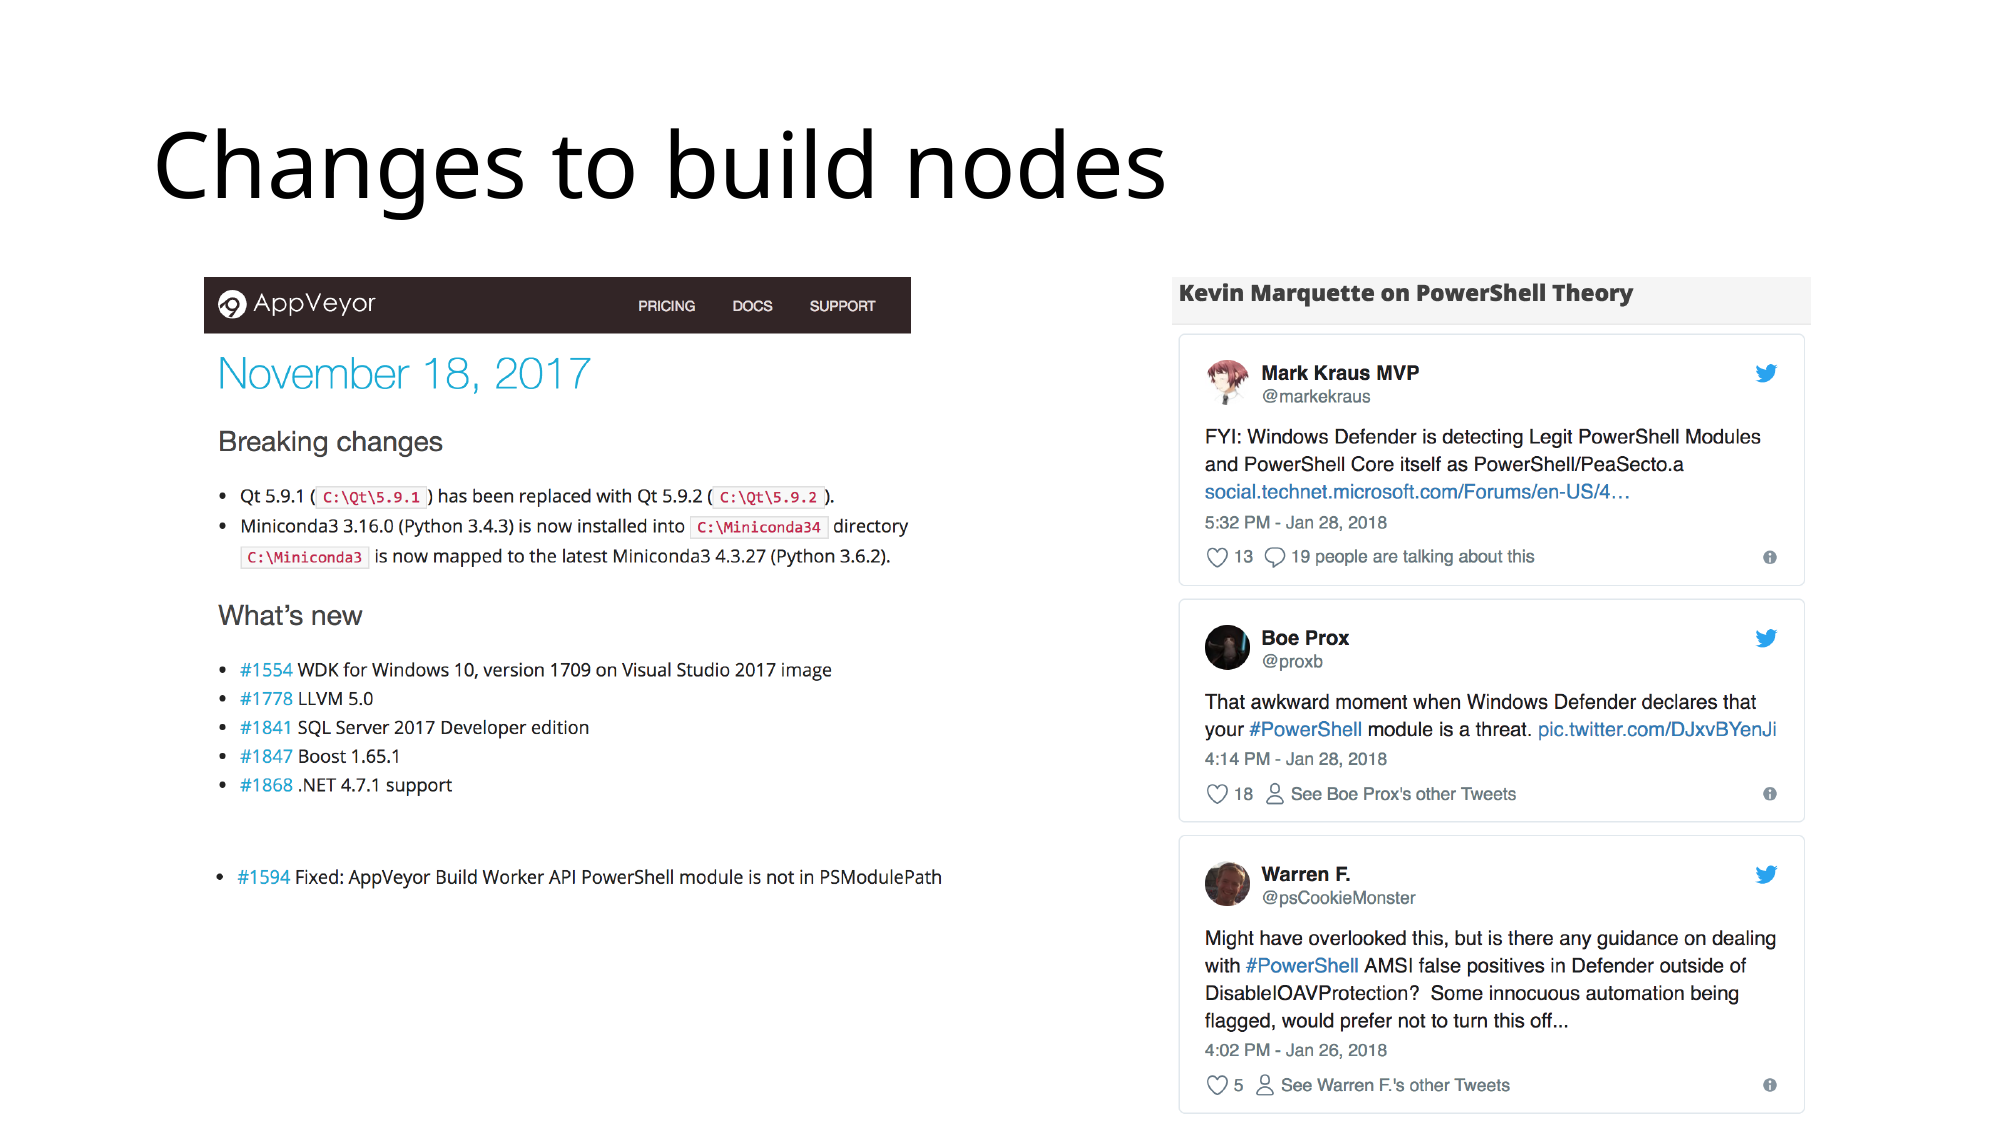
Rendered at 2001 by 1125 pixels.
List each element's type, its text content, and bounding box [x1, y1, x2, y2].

picture [204, 277, 911, 800]
picture [210, 860, 953, 894]
picture [1172, 277, 1811, 1117]
title Changes to build nodes [137, 59, 1863, 278]
